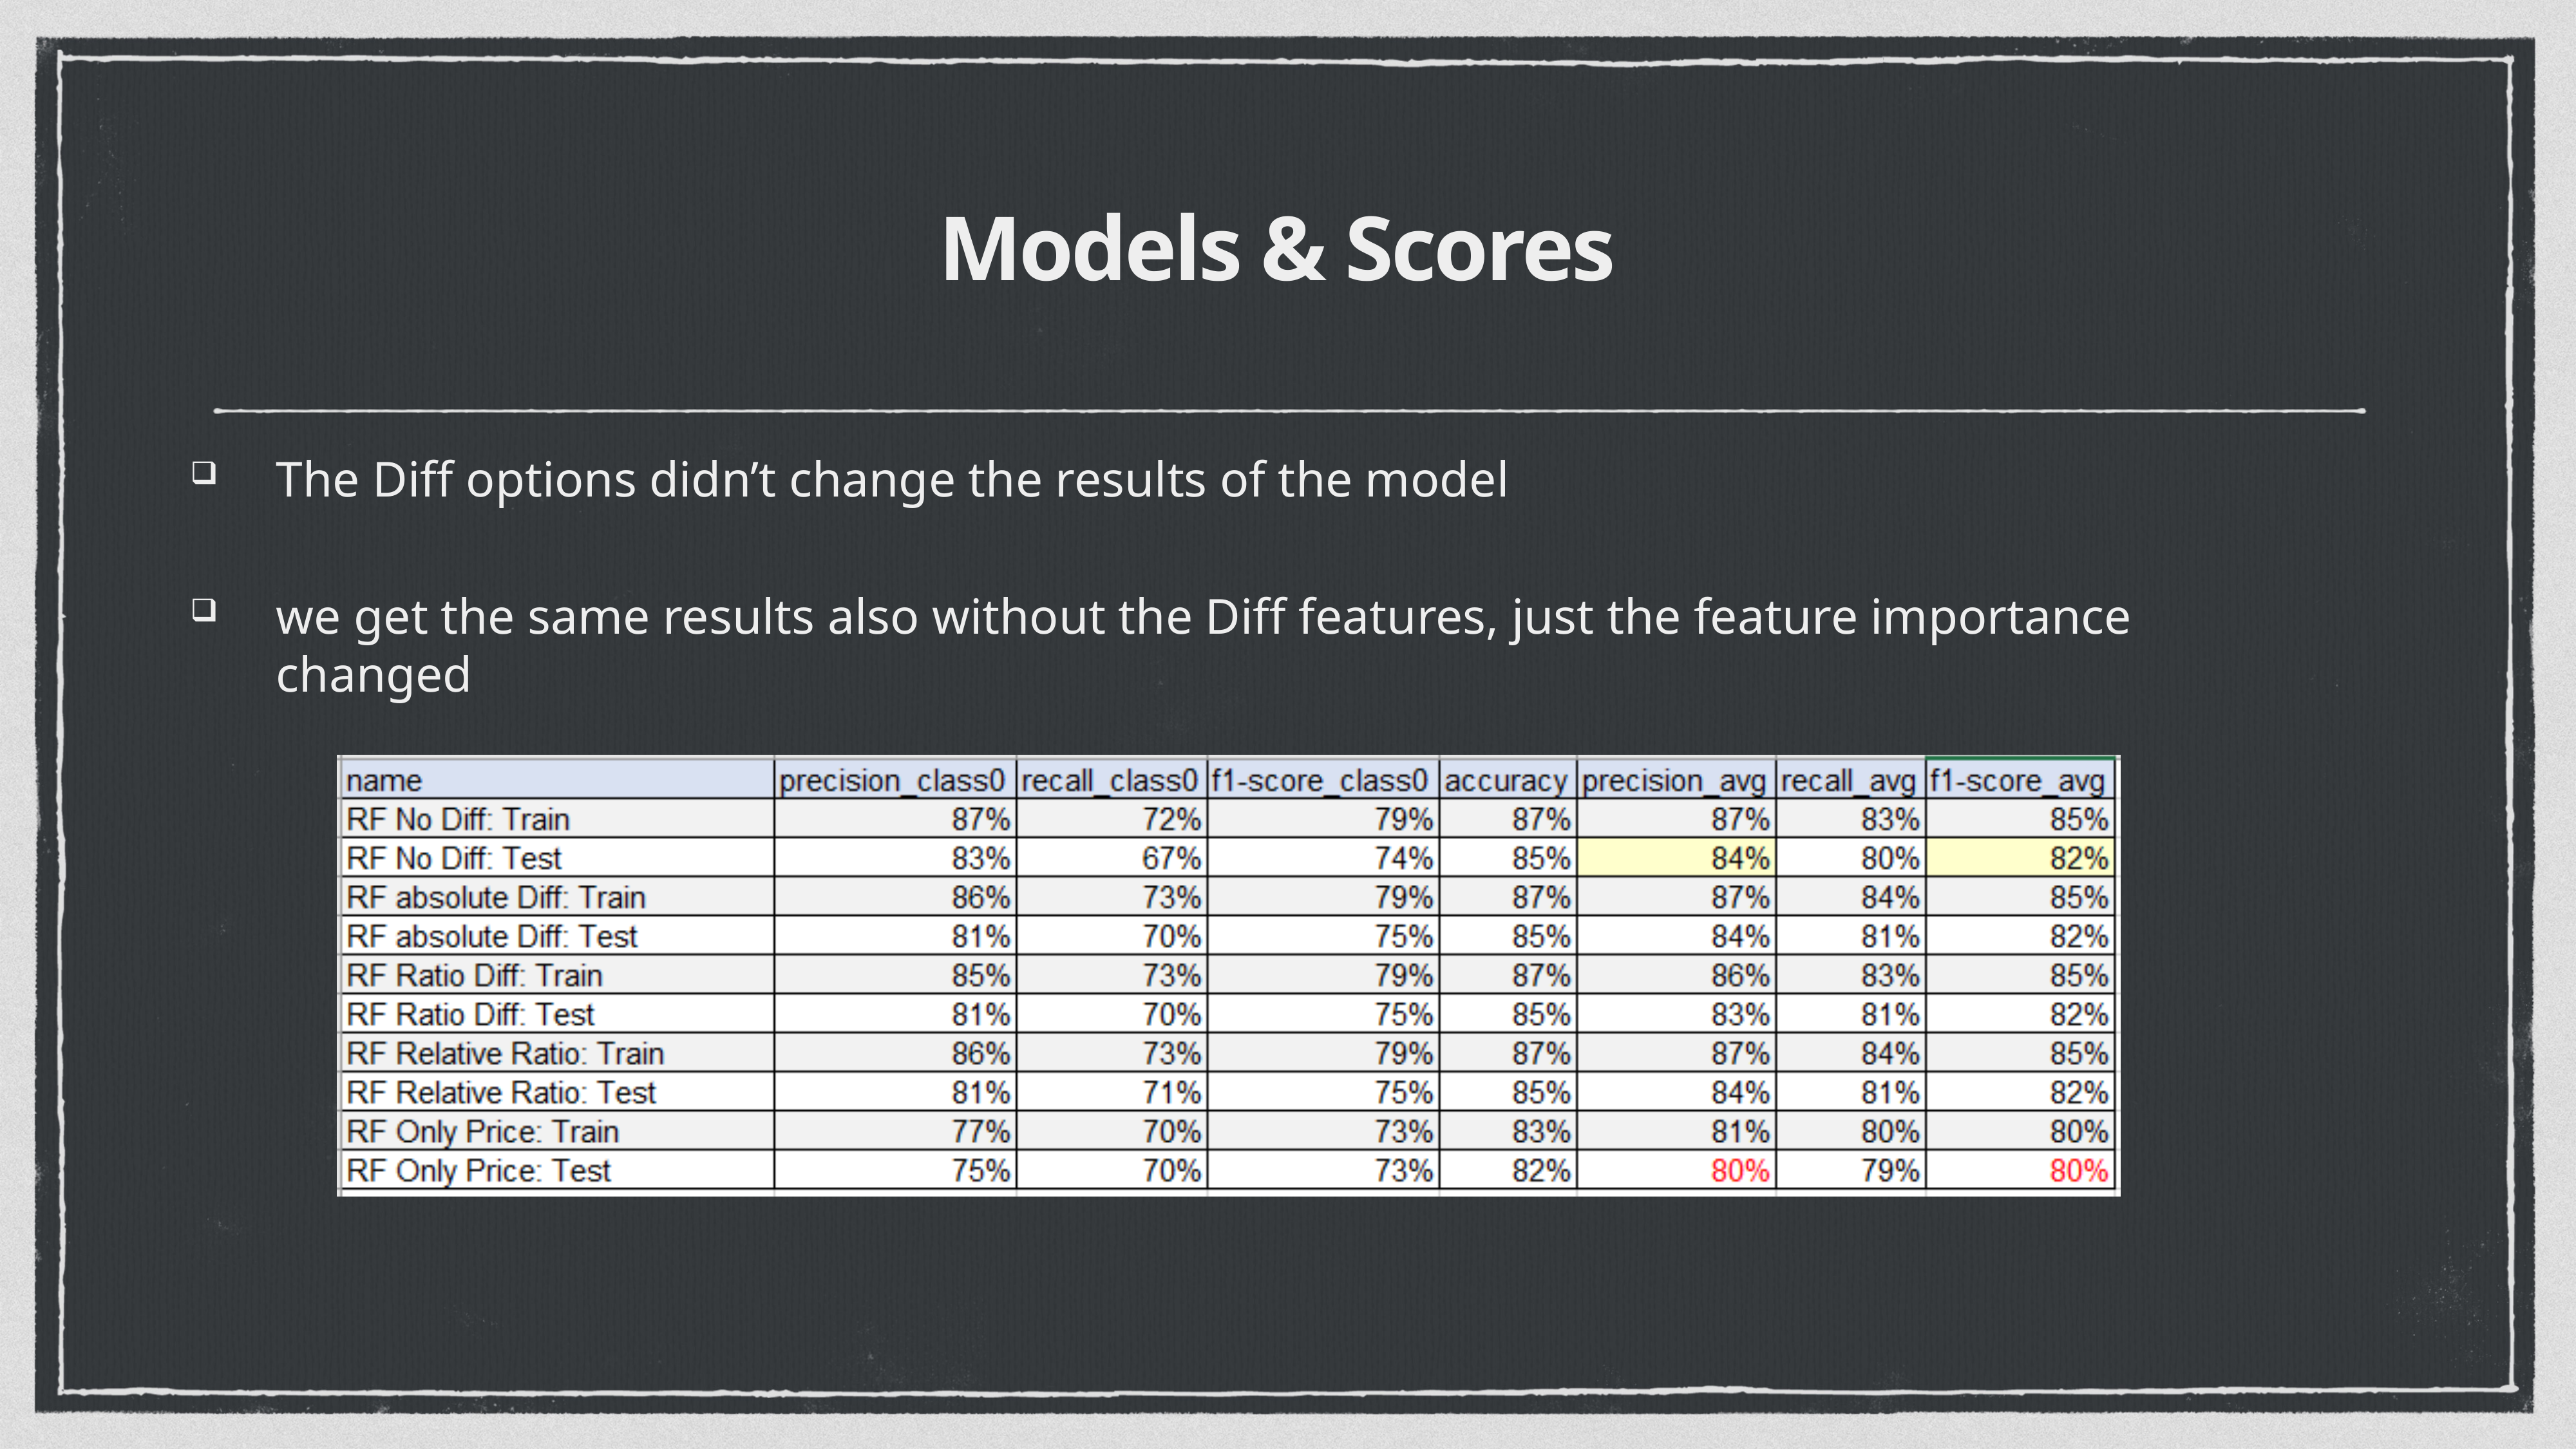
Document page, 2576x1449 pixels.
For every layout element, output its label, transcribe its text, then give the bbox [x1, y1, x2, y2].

title Models & Scores [251, 102, 2324, 387]
list The Diff options didn’t change the results of the model we get the same results also without the Diff features, just the feature importance changed [184, 442, 2324, 809]
picture [0, 0, 2576, 1449]
